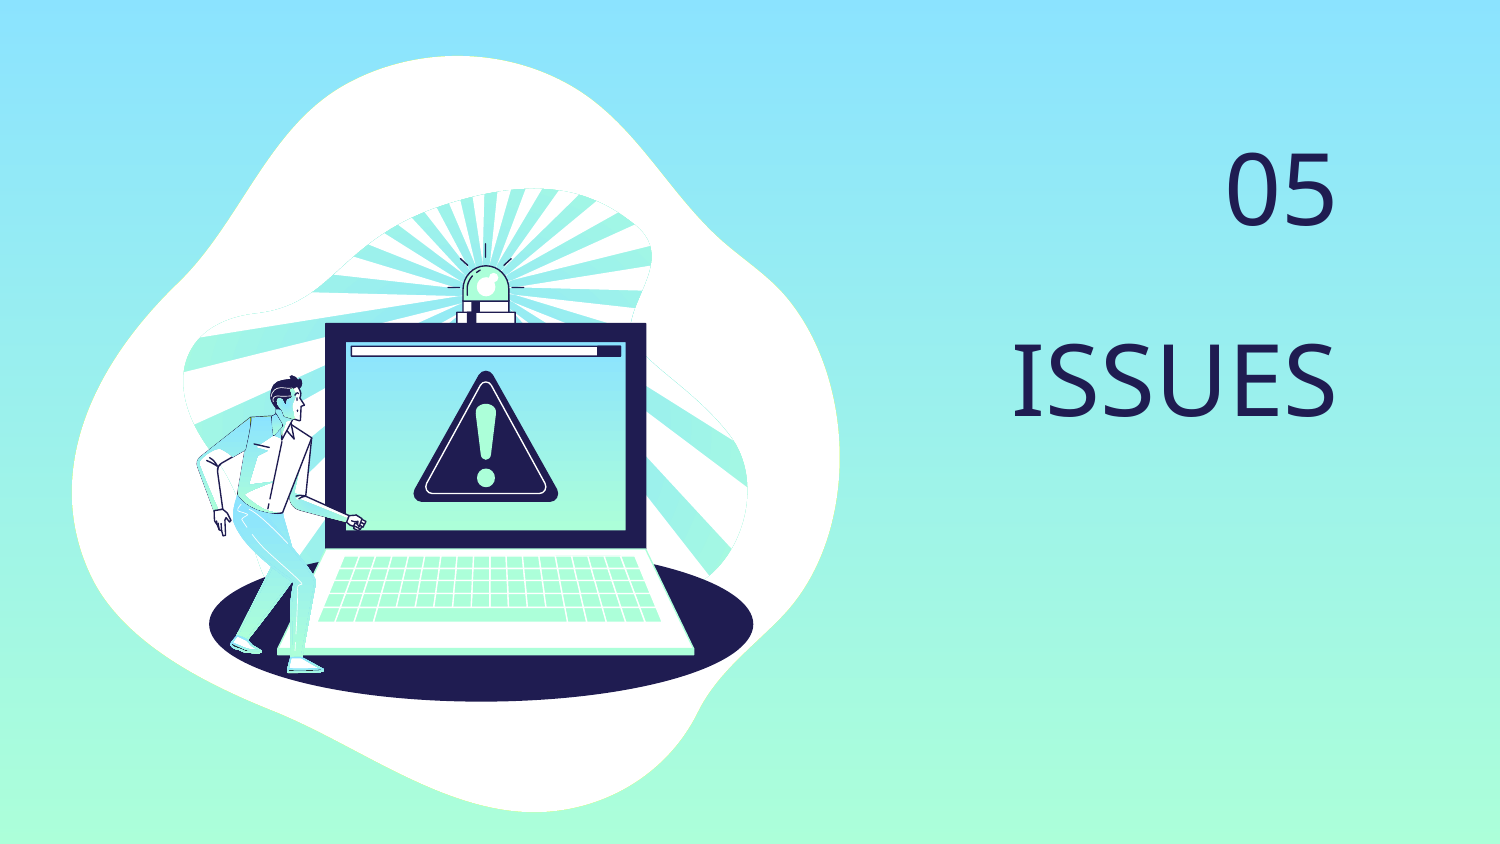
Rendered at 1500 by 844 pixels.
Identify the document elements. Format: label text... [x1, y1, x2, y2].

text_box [46, 55, 860, 813]
title 05 [918, 129, 1355, 260]
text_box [162, 188, 773, 702]
title ISSUES [864, 239, 1355, 514]
